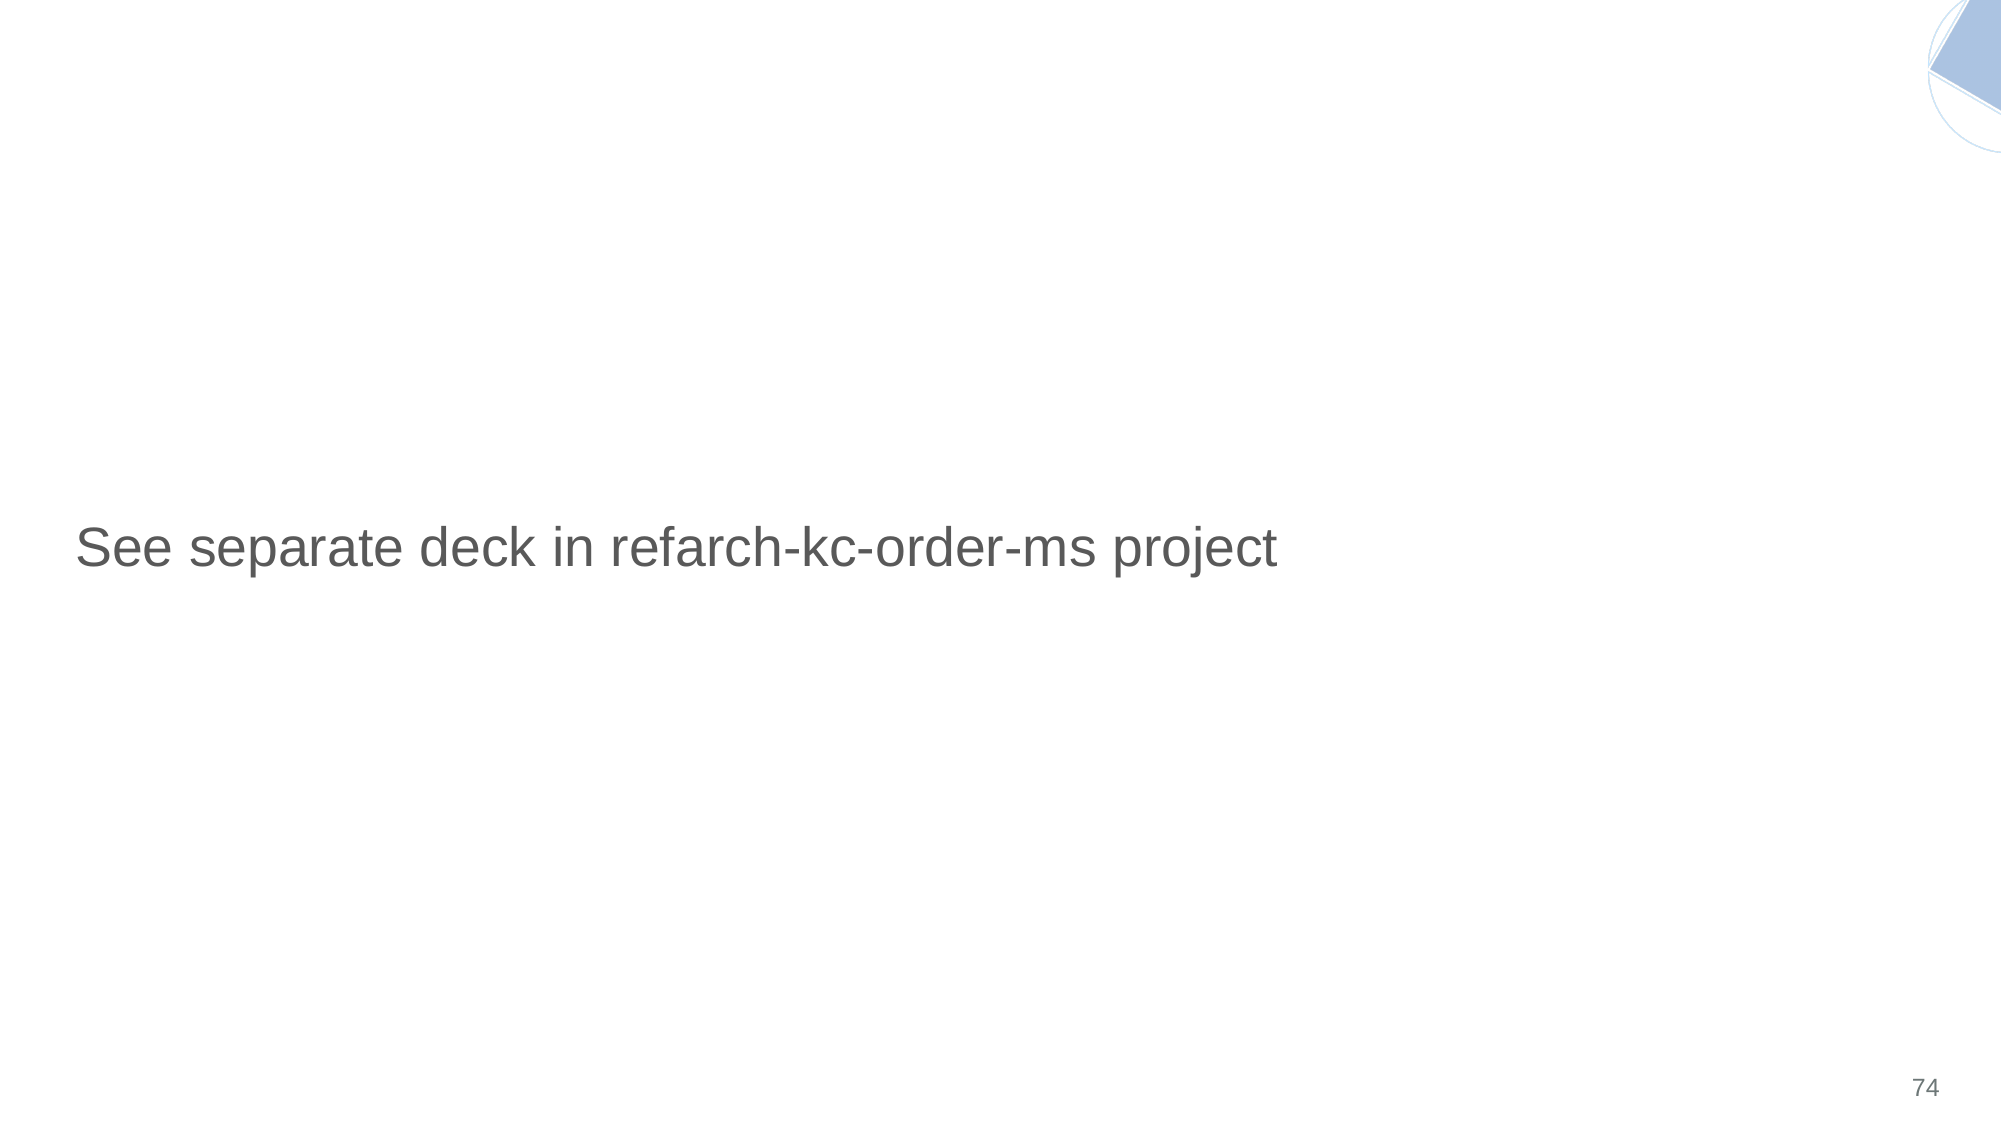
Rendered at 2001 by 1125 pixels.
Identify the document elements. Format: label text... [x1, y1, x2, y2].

slide_number 74 [1867, 1056, 1955, 1117]
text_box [1924, 0, 2001, 154]
list See separate deck in refarch-kc-order-ms project [75, 170, 1912, 1015]
